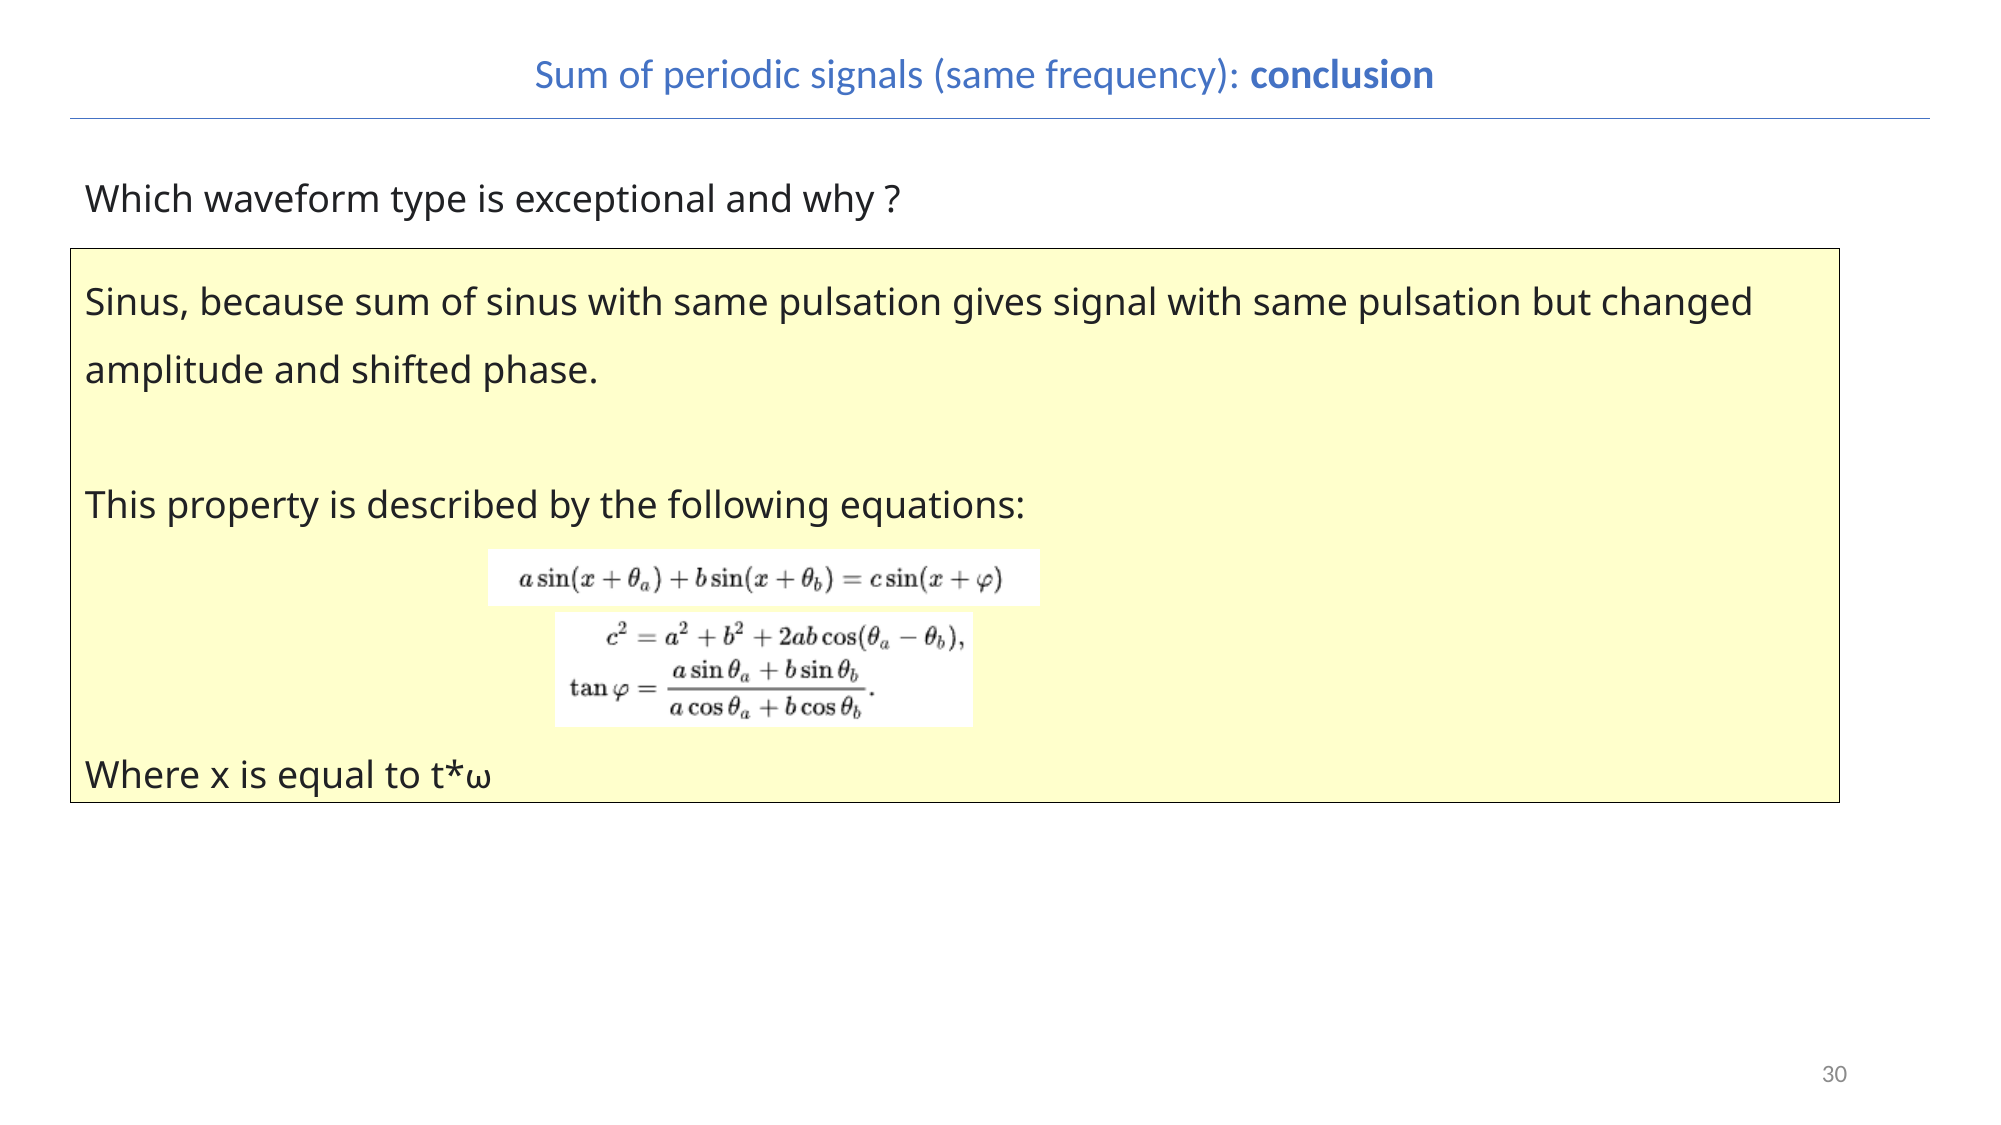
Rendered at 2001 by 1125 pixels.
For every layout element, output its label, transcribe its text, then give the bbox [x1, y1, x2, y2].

picture [488, 549, 1040, 606]
picture [555, 612, 973, 728]
text_box Sum of periodic signals (same frequency): conclusion [55, 35, 1915, 104]
text_box Sinus, because sum of sinus with same pulsation gives signal with same pulsation but changed amplitude and shifted phase. This property is described by the following equations: Where x is equal to t*ω [70, 248, 1840, 803]
text_box Which waveform type is exceptional and why ? [70, 145, 1840, 228]
slide_number 30 [1412, 1042, 1863, 1103]
